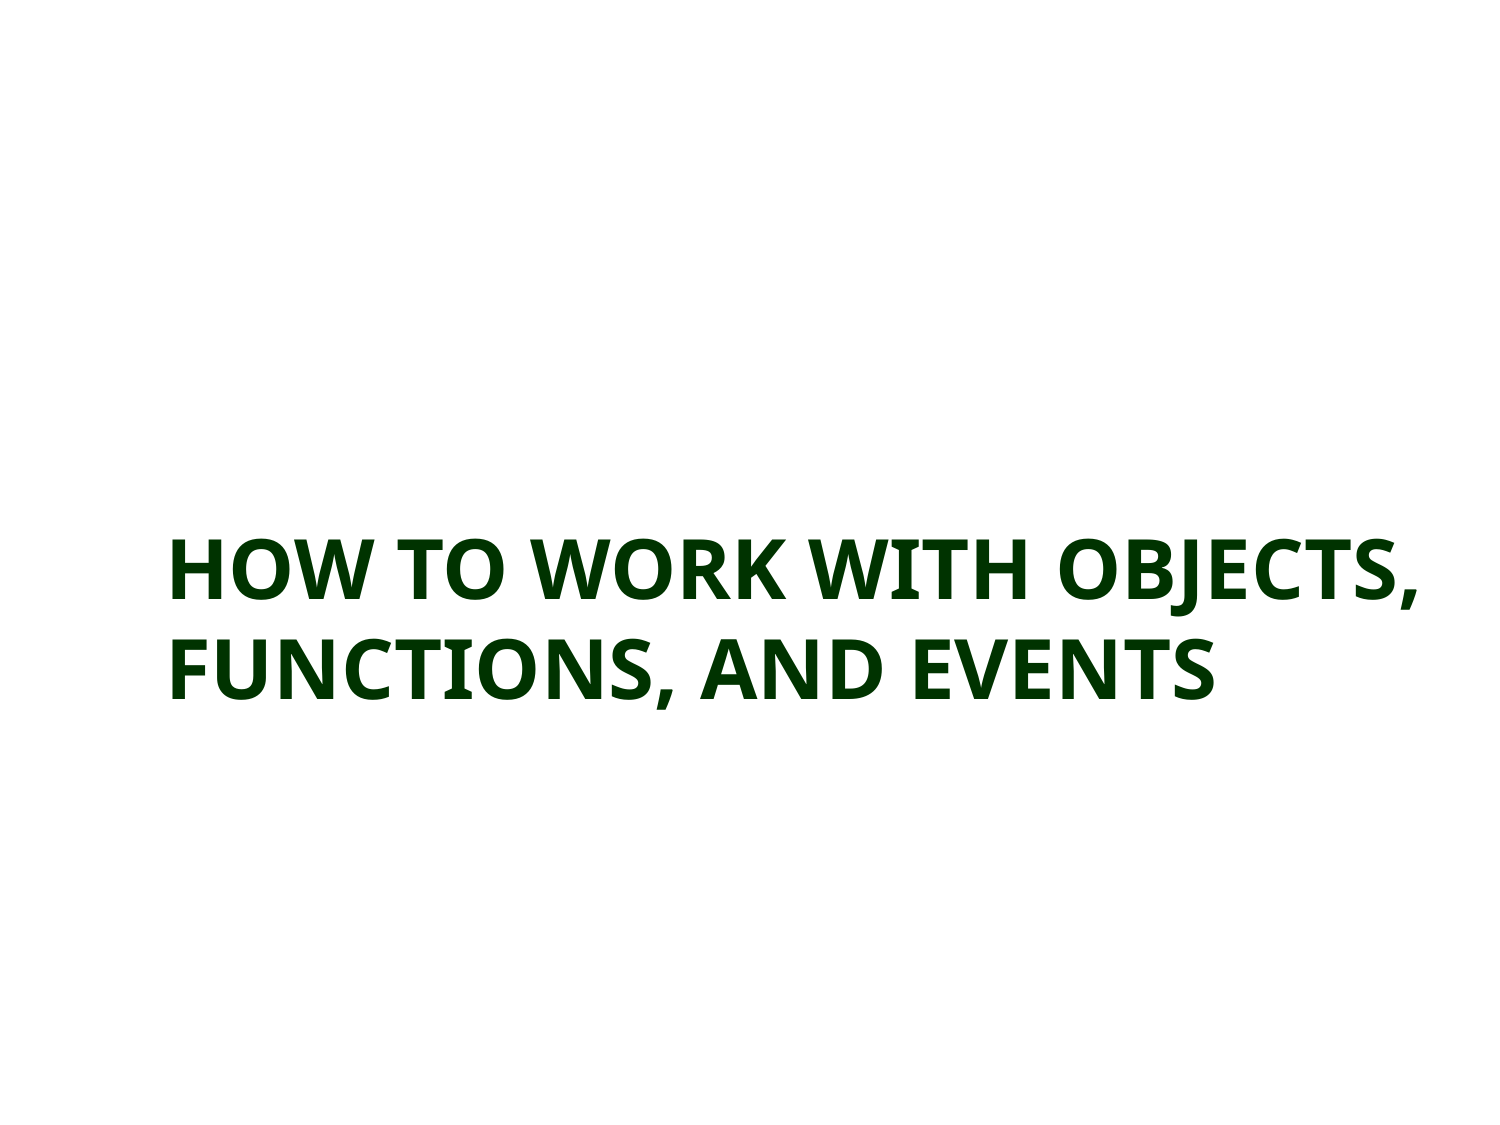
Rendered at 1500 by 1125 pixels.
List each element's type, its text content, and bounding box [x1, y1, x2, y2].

title How to work with objects, functions, and events [150, 500, 1463, 724]
